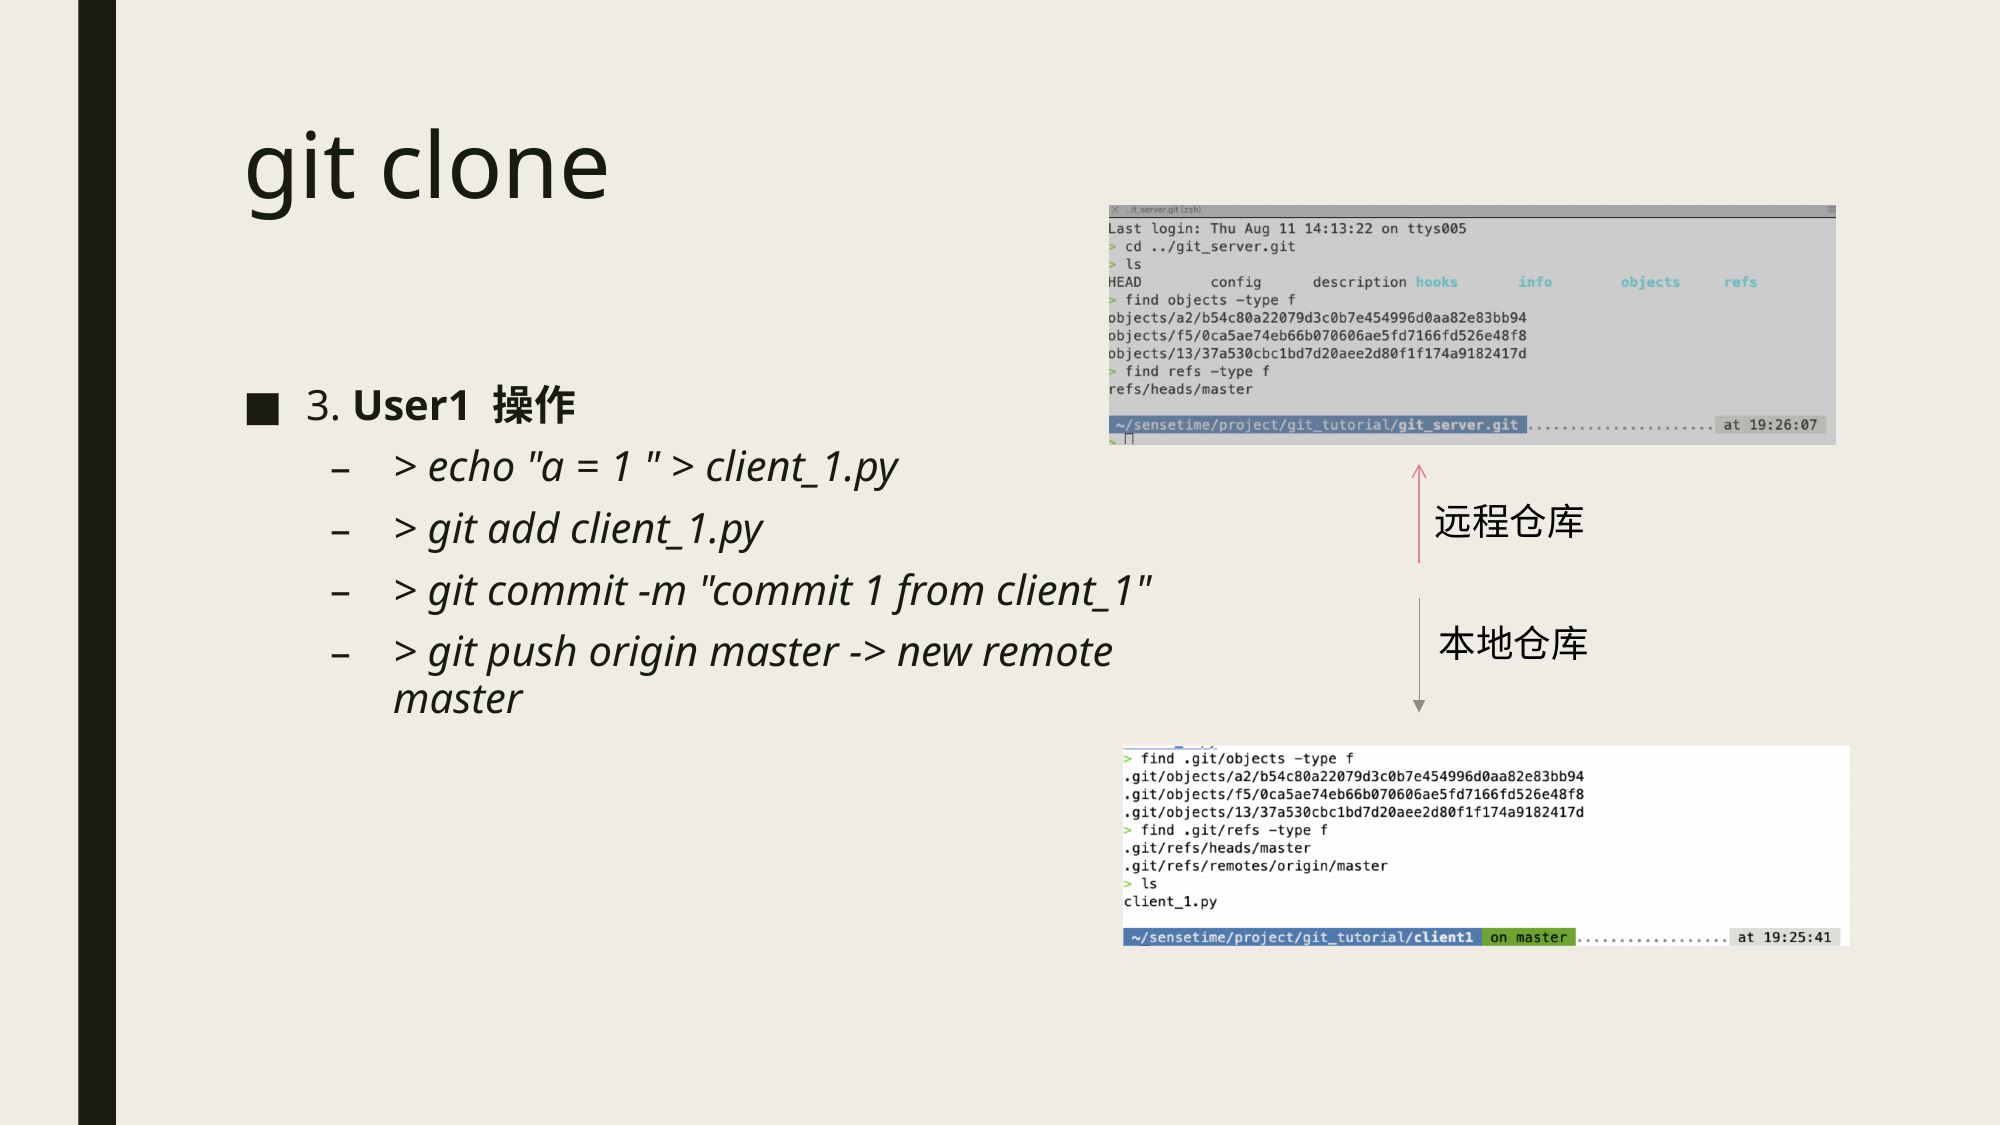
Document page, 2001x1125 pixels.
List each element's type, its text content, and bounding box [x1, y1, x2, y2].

title git clone [228, 112, 1850, 357]
text_box 本地仓库 [1423, 612, 1604, 673]
picture [1123, 745, 1850, 946]
text_box 远程仓库 [1420, 490, 1600, 551]
picture [1109, 205, 1836, 445]
list 3. User1 操作 > echo "a = 1 " > client_1.py > git add client_1.py > git commit -m "commit 1 from client_1" > git push origin master -> new remote master [228, 375, 1242, 963]
